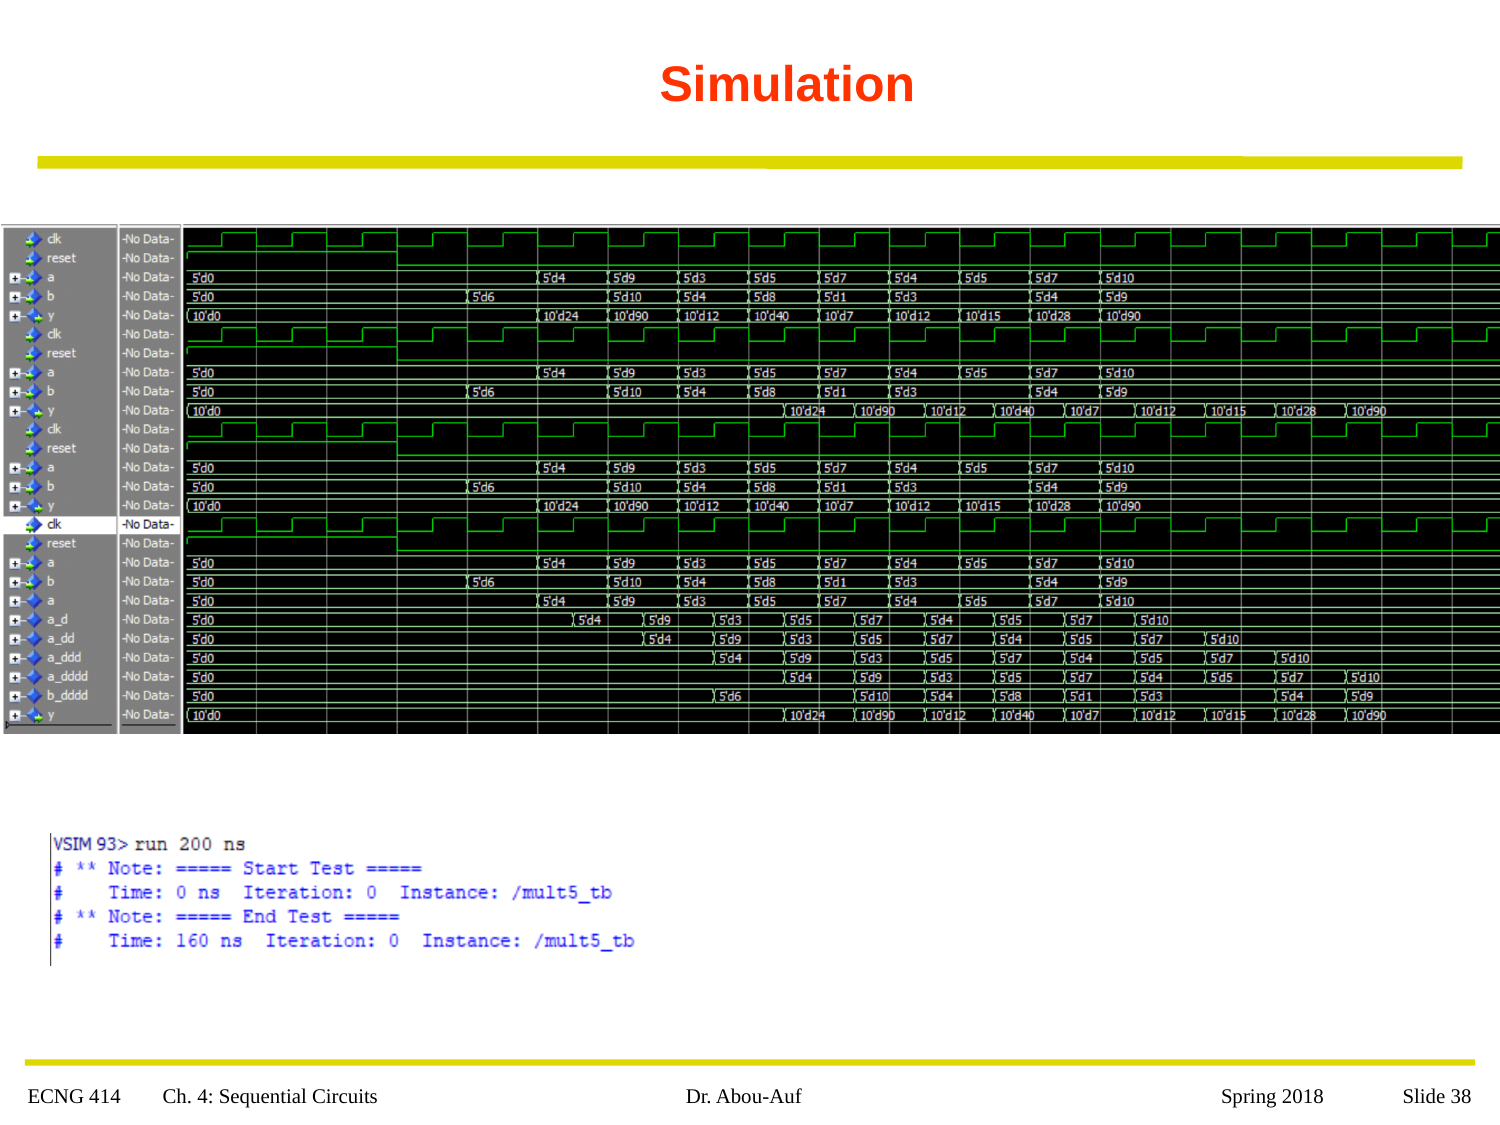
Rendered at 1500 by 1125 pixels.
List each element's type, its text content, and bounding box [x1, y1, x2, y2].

title Simulation [187, 0, 1388, 163]
picture [1, 224, 1500, 734]
slide_number ECNG 414 Ch. 4: Sequential Circuits [12, 1074, 513, 1125]
picture [49, 833, 688, 967]
slide_number Spring 2018 Slide 38 [1199, 1074, 1488, 1125]
footer Dr. Abou-Auf [612, 1074, 876, 1125]
